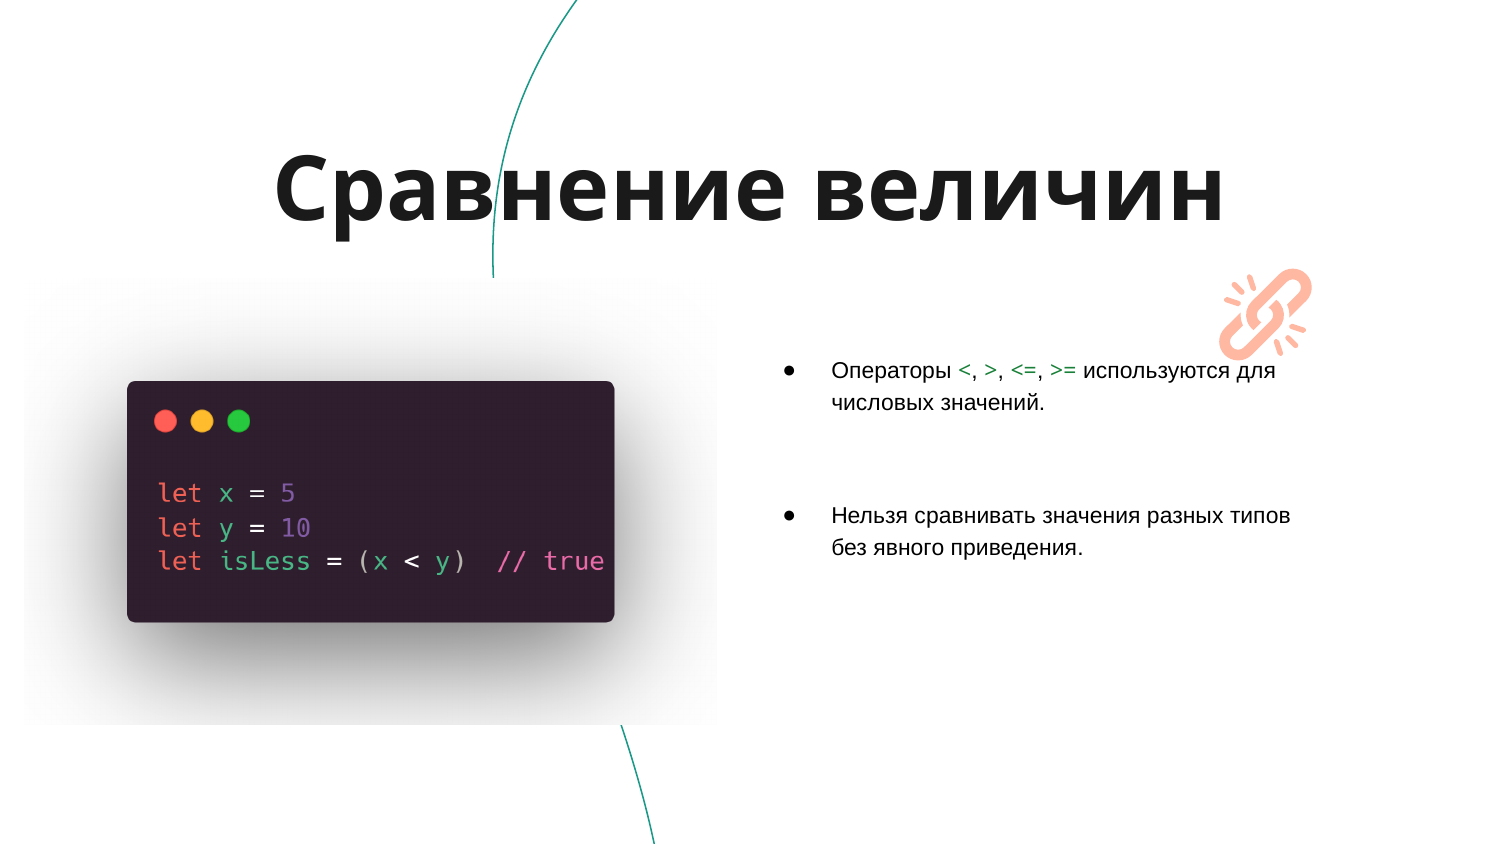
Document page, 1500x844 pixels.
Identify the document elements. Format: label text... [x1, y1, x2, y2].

title Сравнение величин [62, 115, 1438, 254]
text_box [1217, 268, 1314, 361]
subtitle Операторы <, >, <=, >= используются для числовых значений. Нельзя сравнивать значения разных типов без явного приведения. [741, 284, 1314, 672]
picture [24, 278, 717, 725]
